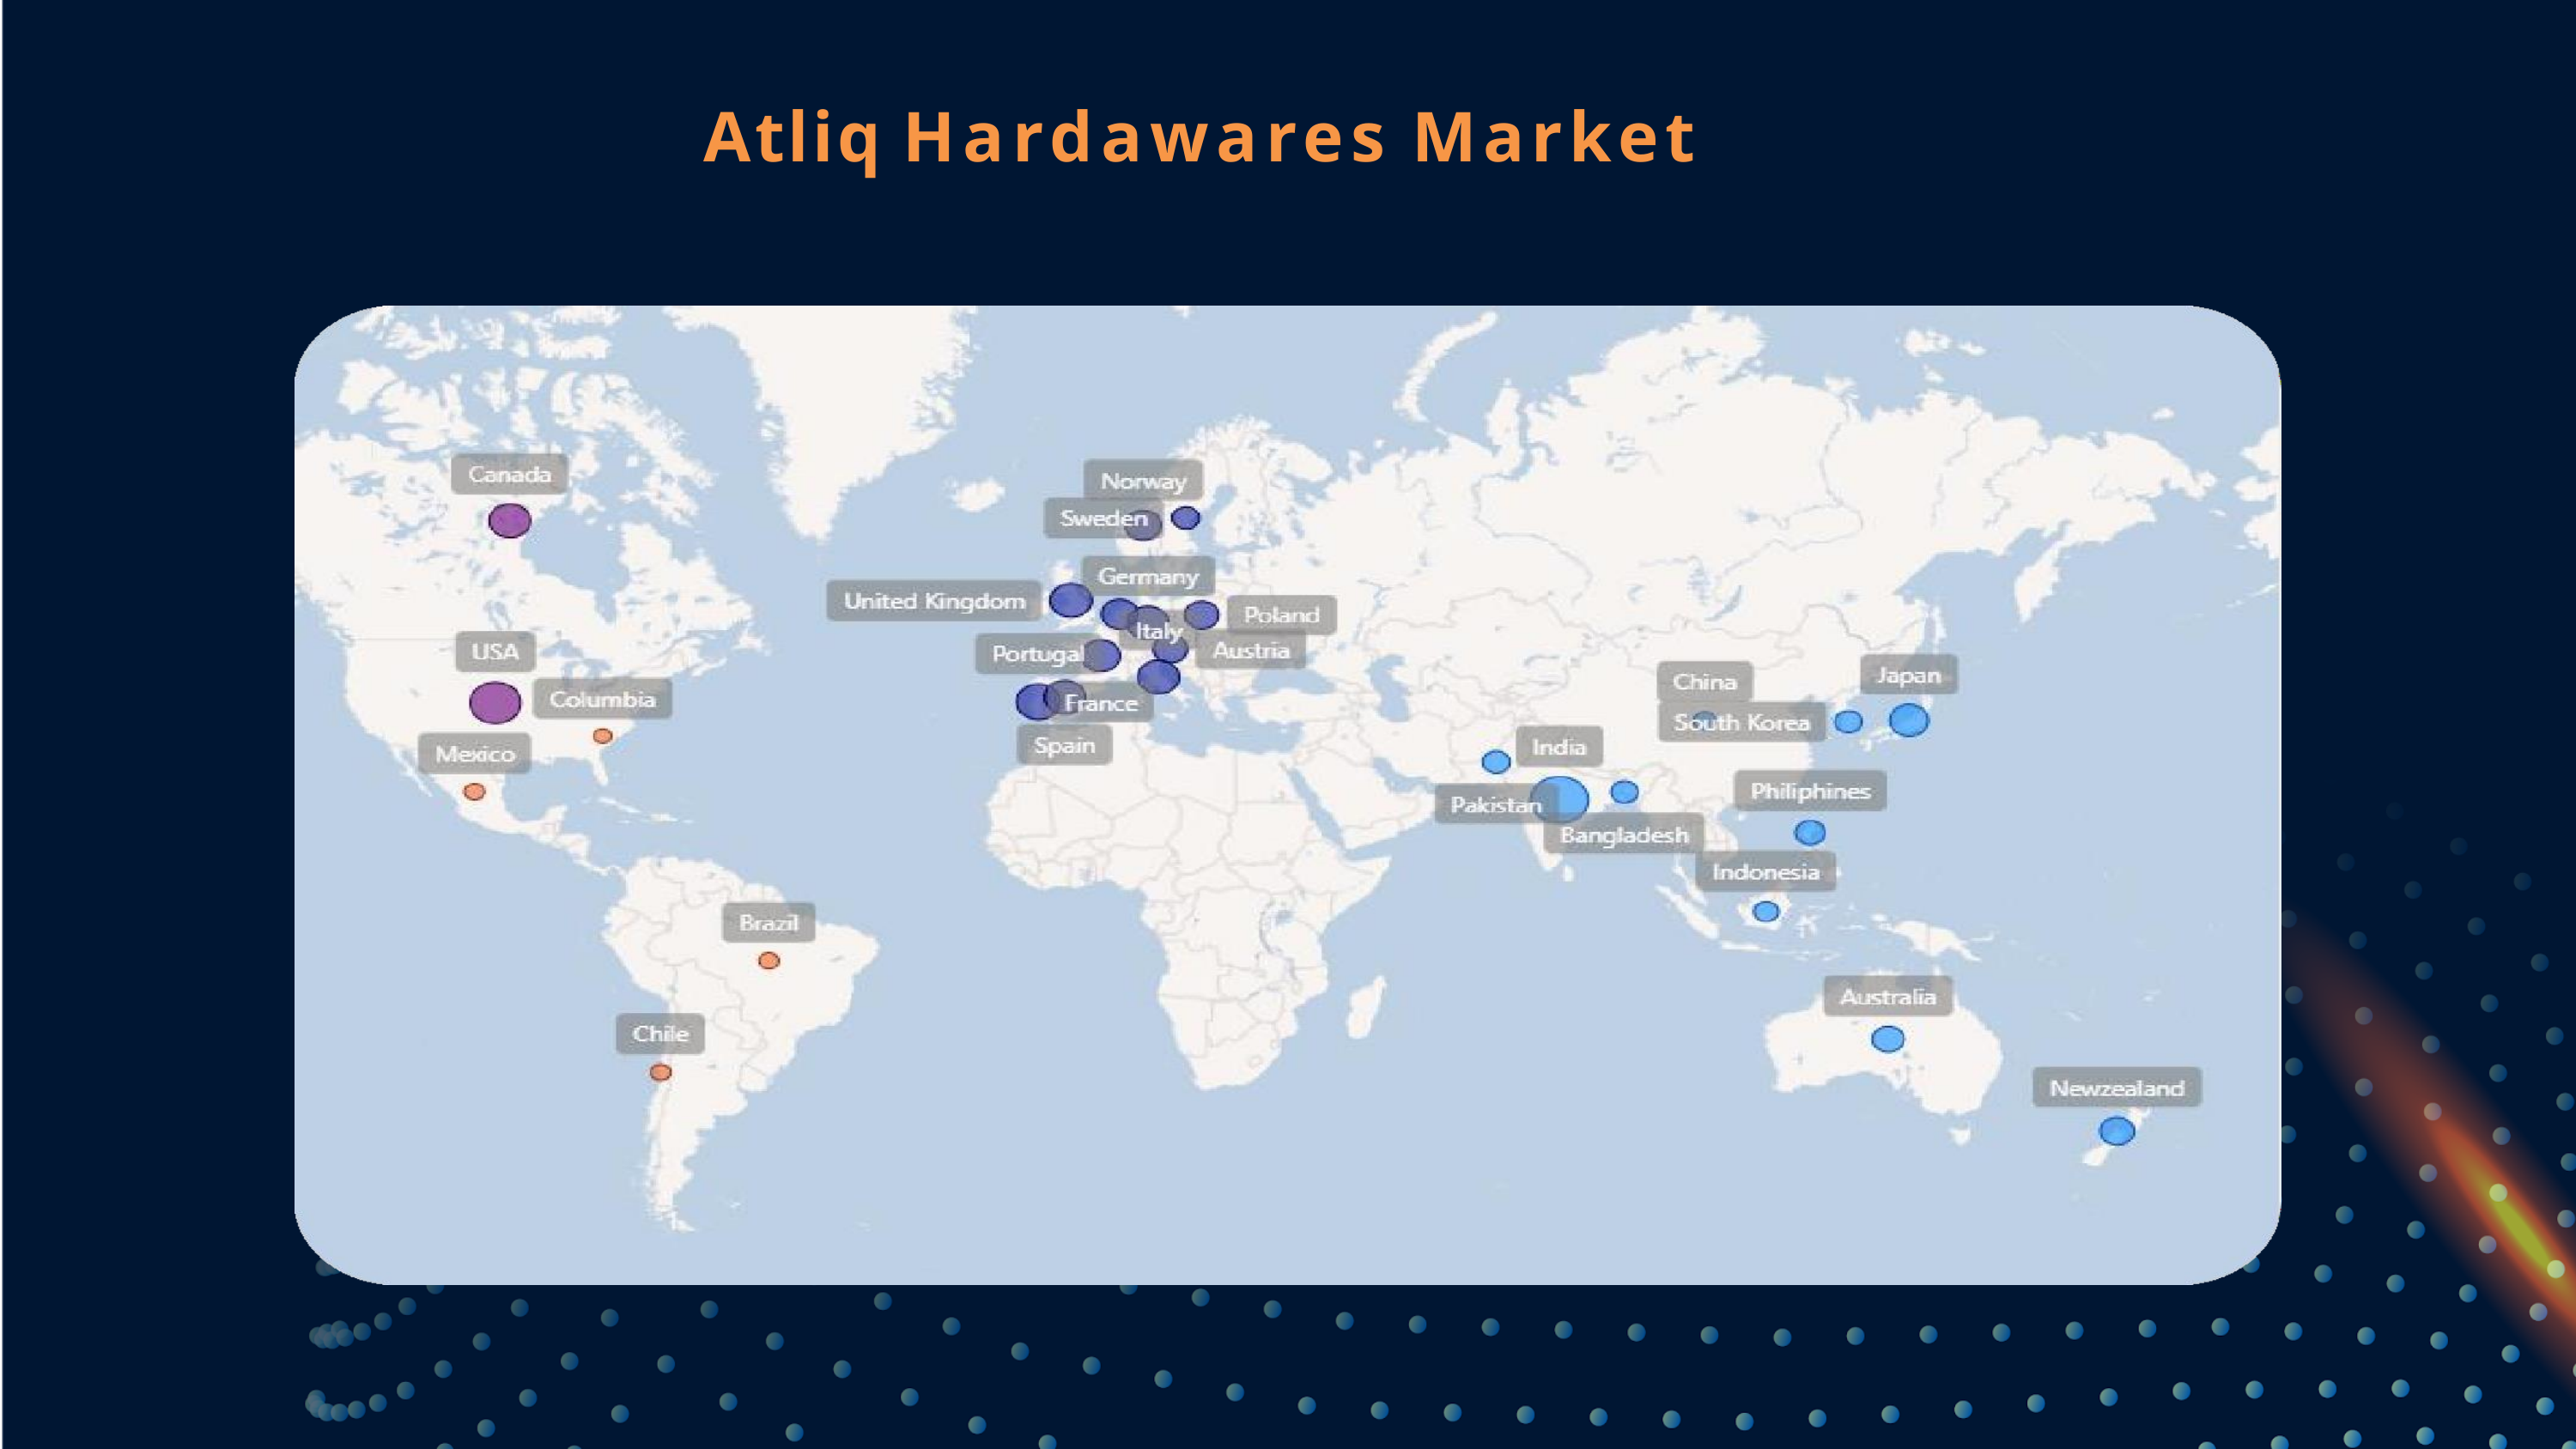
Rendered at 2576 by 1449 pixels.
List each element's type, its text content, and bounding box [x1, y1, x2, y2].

picture [0, 0, 2576, 1449]
title Atliq Hardawares Market [654, 91, 1744, 302]
